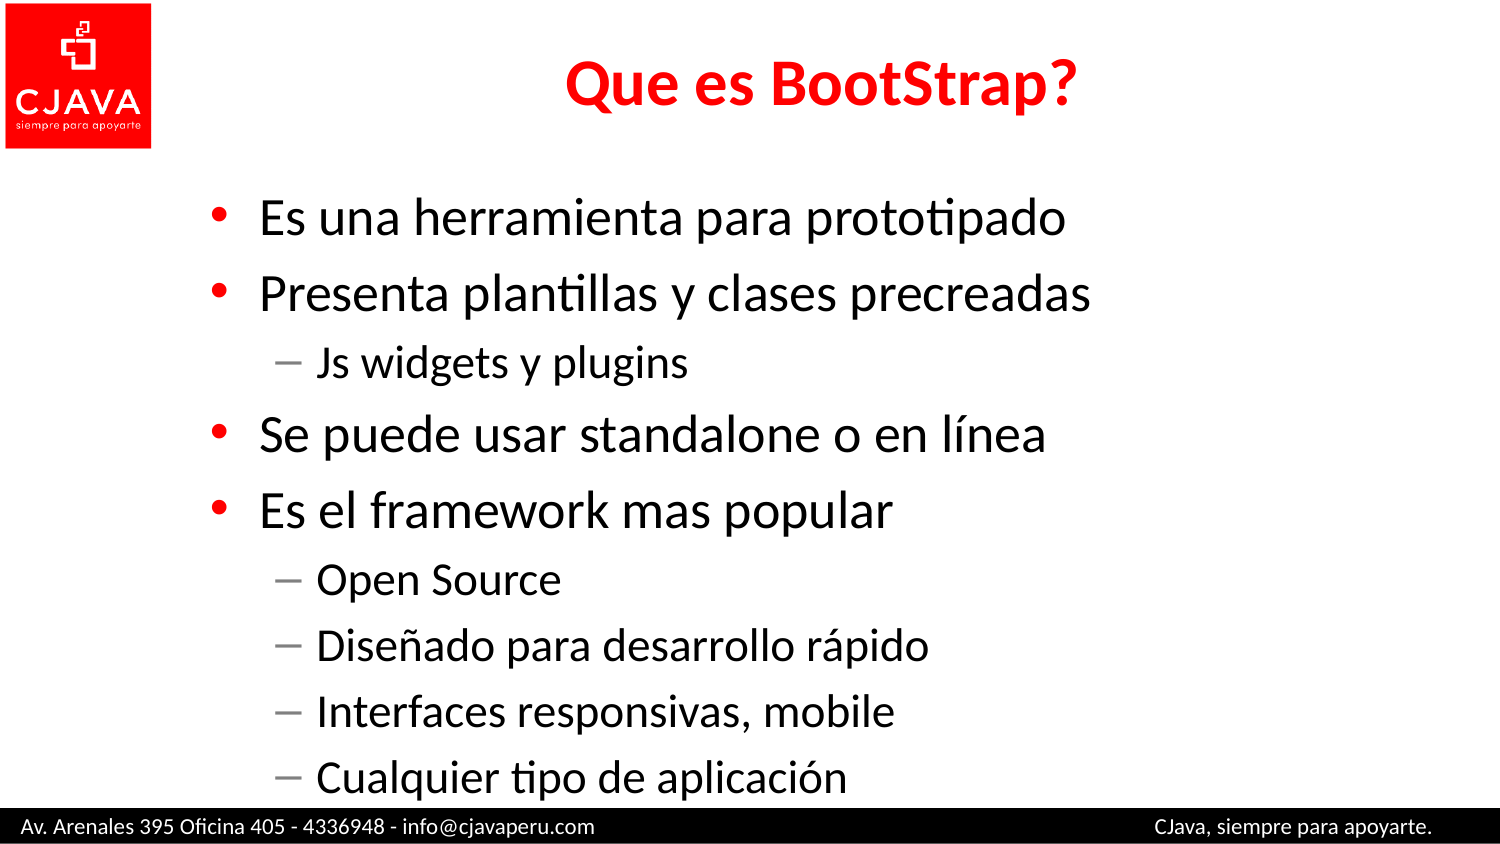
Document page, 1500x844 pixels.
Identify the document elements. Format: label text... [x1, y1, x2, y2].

picture [4, 0, 152, 151]
list Es una herramienta para prototipado Presenta plantillas y clases precreadas Js widgets y plugins Se puede usar standalone o en línea Es el framework mas popular Open Source Diseñado para desarrollo rápido Interfaces responsivas, mobile Cualquier tipo de aplicación [194, 173, 1428, 811]
title Que es BootStrap? [171, 8, 1475, 149]
